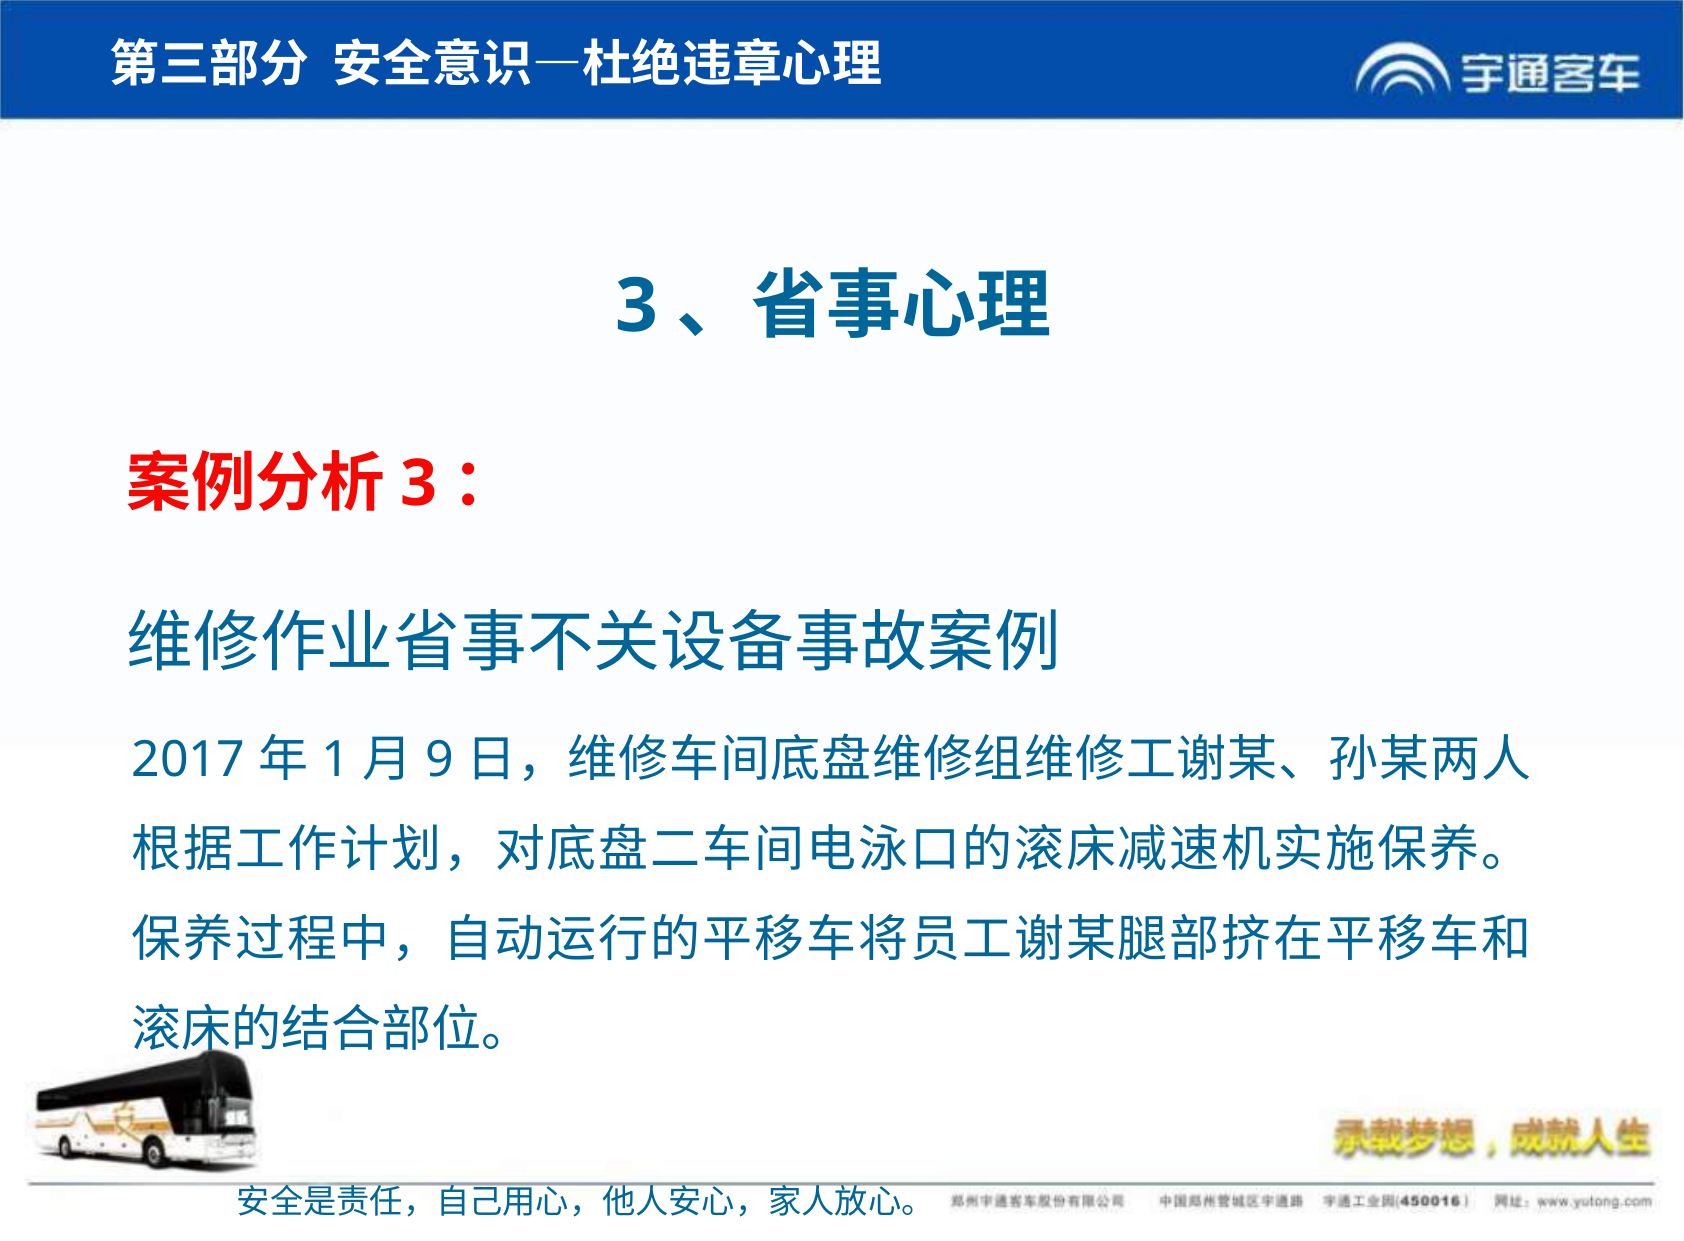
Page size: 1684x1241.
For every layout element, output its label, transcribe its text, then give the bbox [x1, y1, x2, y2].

picture [0, 0, 1684, 1241]
title 第三部分 安全意识—杜绝违章心理 [92, 23, 1356, 90]
text_box 案例分析3： 维修作业省事不关设备事故案例 [109, 432, 1608, 672]
text_box 3、省事心理 [147, 243, 1490, 347]
text_box 2017年1月9日，维修车间底盘维修组维修工谢某、孙某两人根据工作计划，对底盘二车间电泳口的滚床减速机实施保养。保养过程中，自动运行的平移车将员工谢某腿部挤在平移车和滚床的结合部位。 [116, 689, 1546, 1064]
